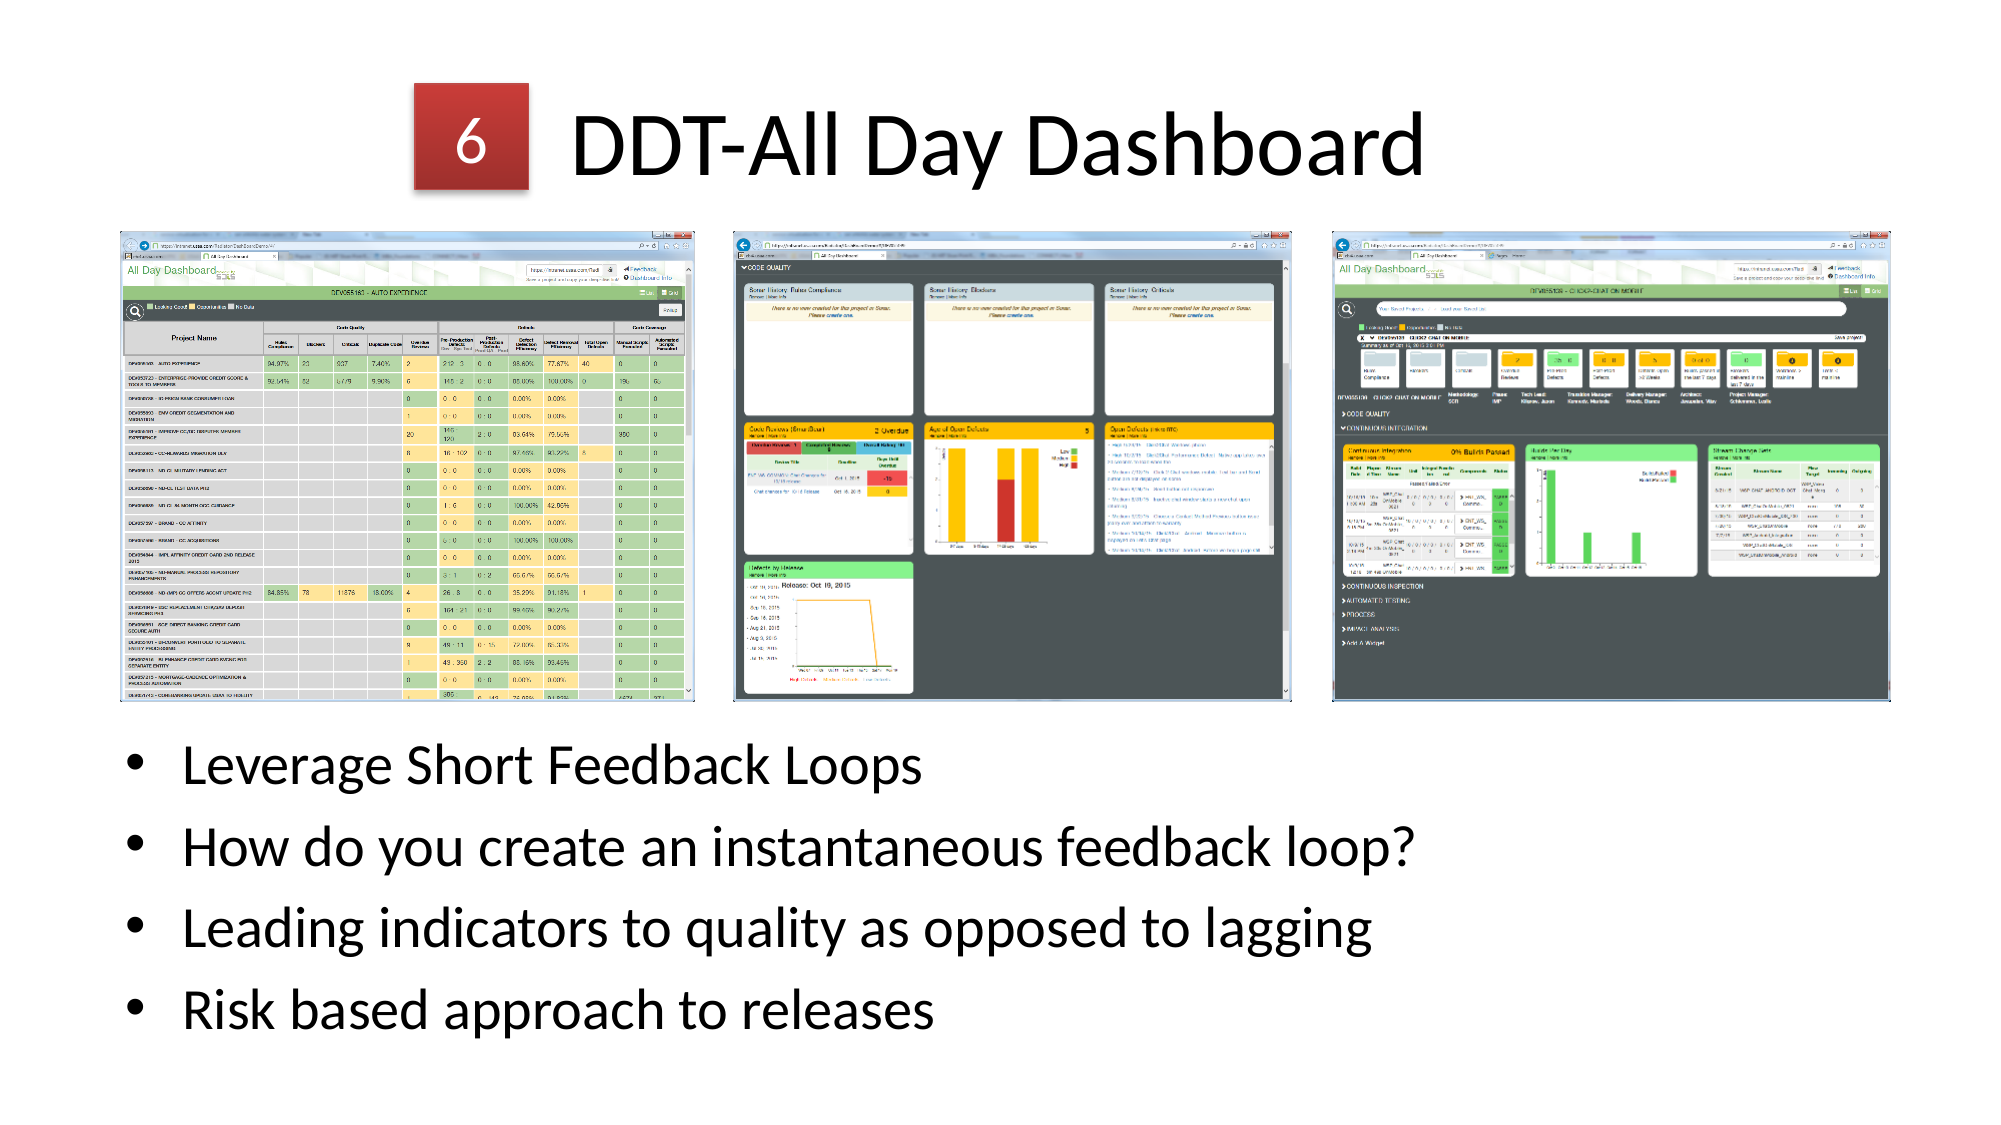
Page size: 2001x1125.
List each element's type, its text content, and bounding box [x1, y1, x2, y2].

text_box 6 [415, 84, 529, 190]
picture [119, 231, 695, 703]
picture [1332, 231, 1892, 703]
picture [733, 231, 1292, 703]
title DDT-All Day Dashboard [99, 45, 1900, 233]
list Leverage Short Feedback Loops How do you create an instantaneous feedback loop? Leading indicators to quality as opposed to lagging Risk based approach to releases [110, 718, 1461, 1068]
